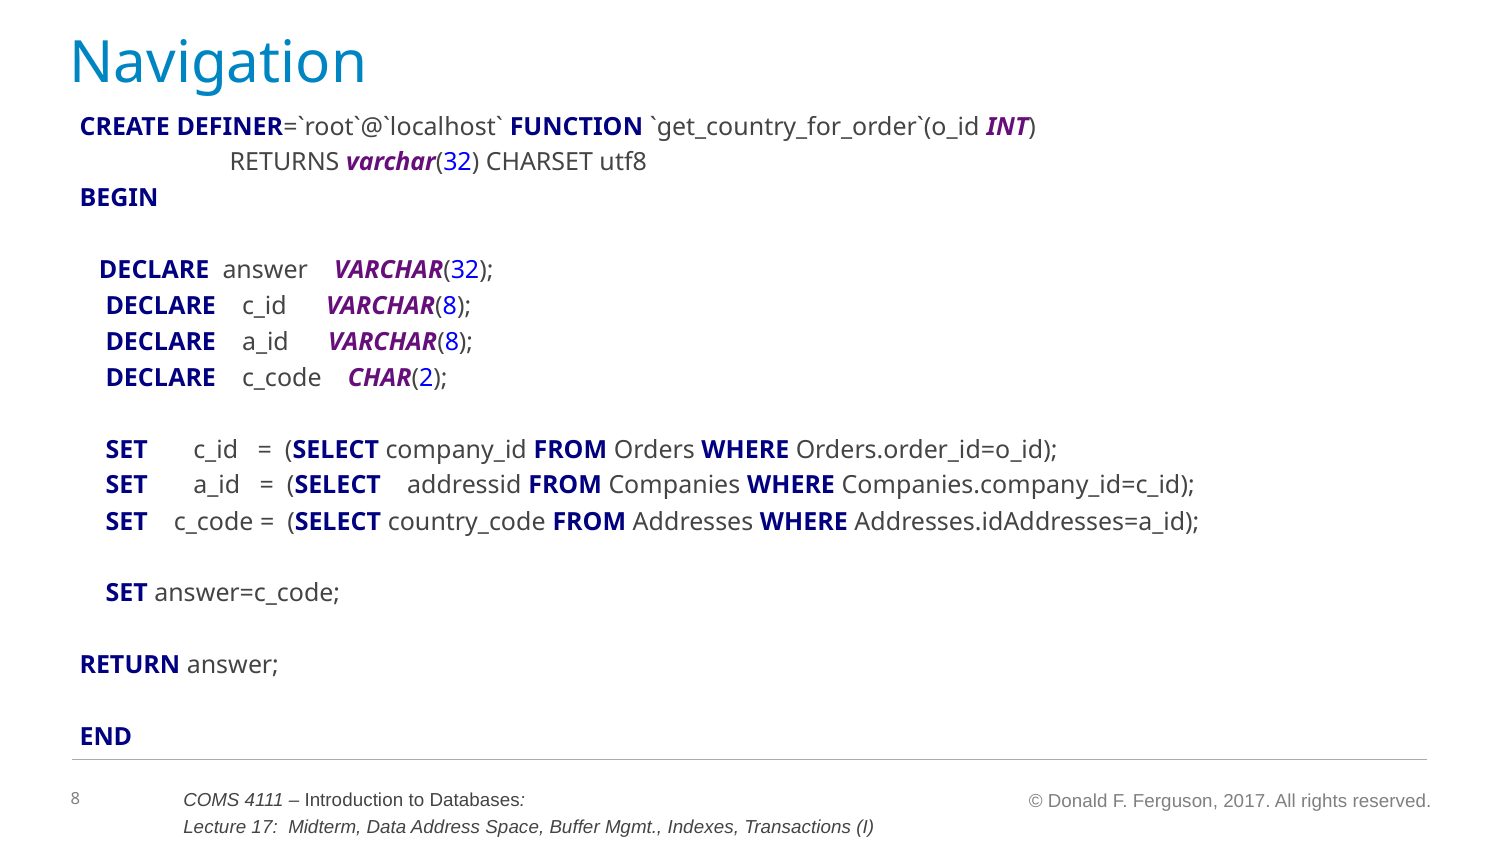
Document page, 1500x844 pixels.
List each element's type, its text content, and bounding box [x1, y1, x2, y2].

list CREATE DEFINER=`root`@`localhost` FUNCTION `get_country_for_order`(o_id INT) RETURNS varchar(32) CHARSET utf8 BEGIN DECLARE answer VARCHAR(32); DECLARE c_id VARCHAR(8); DECLARE a_id VARCHAR(8); DECLARE c_code CHAR(2); SET c_id = (SELECT company_id FROM Orders WHERE Orders.order_id=o_id); SET a_id = (SELECT addressid FROM Companies WHERE Companies.company_id=c_id); SET c_code = (SELECT country_code FROM Addresses WHERE Addresses.idAddresses=a_id); SET answer=c_code; RETURN answer; END [79, 103, 1471, 686]
title Navigation [69, 31, 1429, 96]
